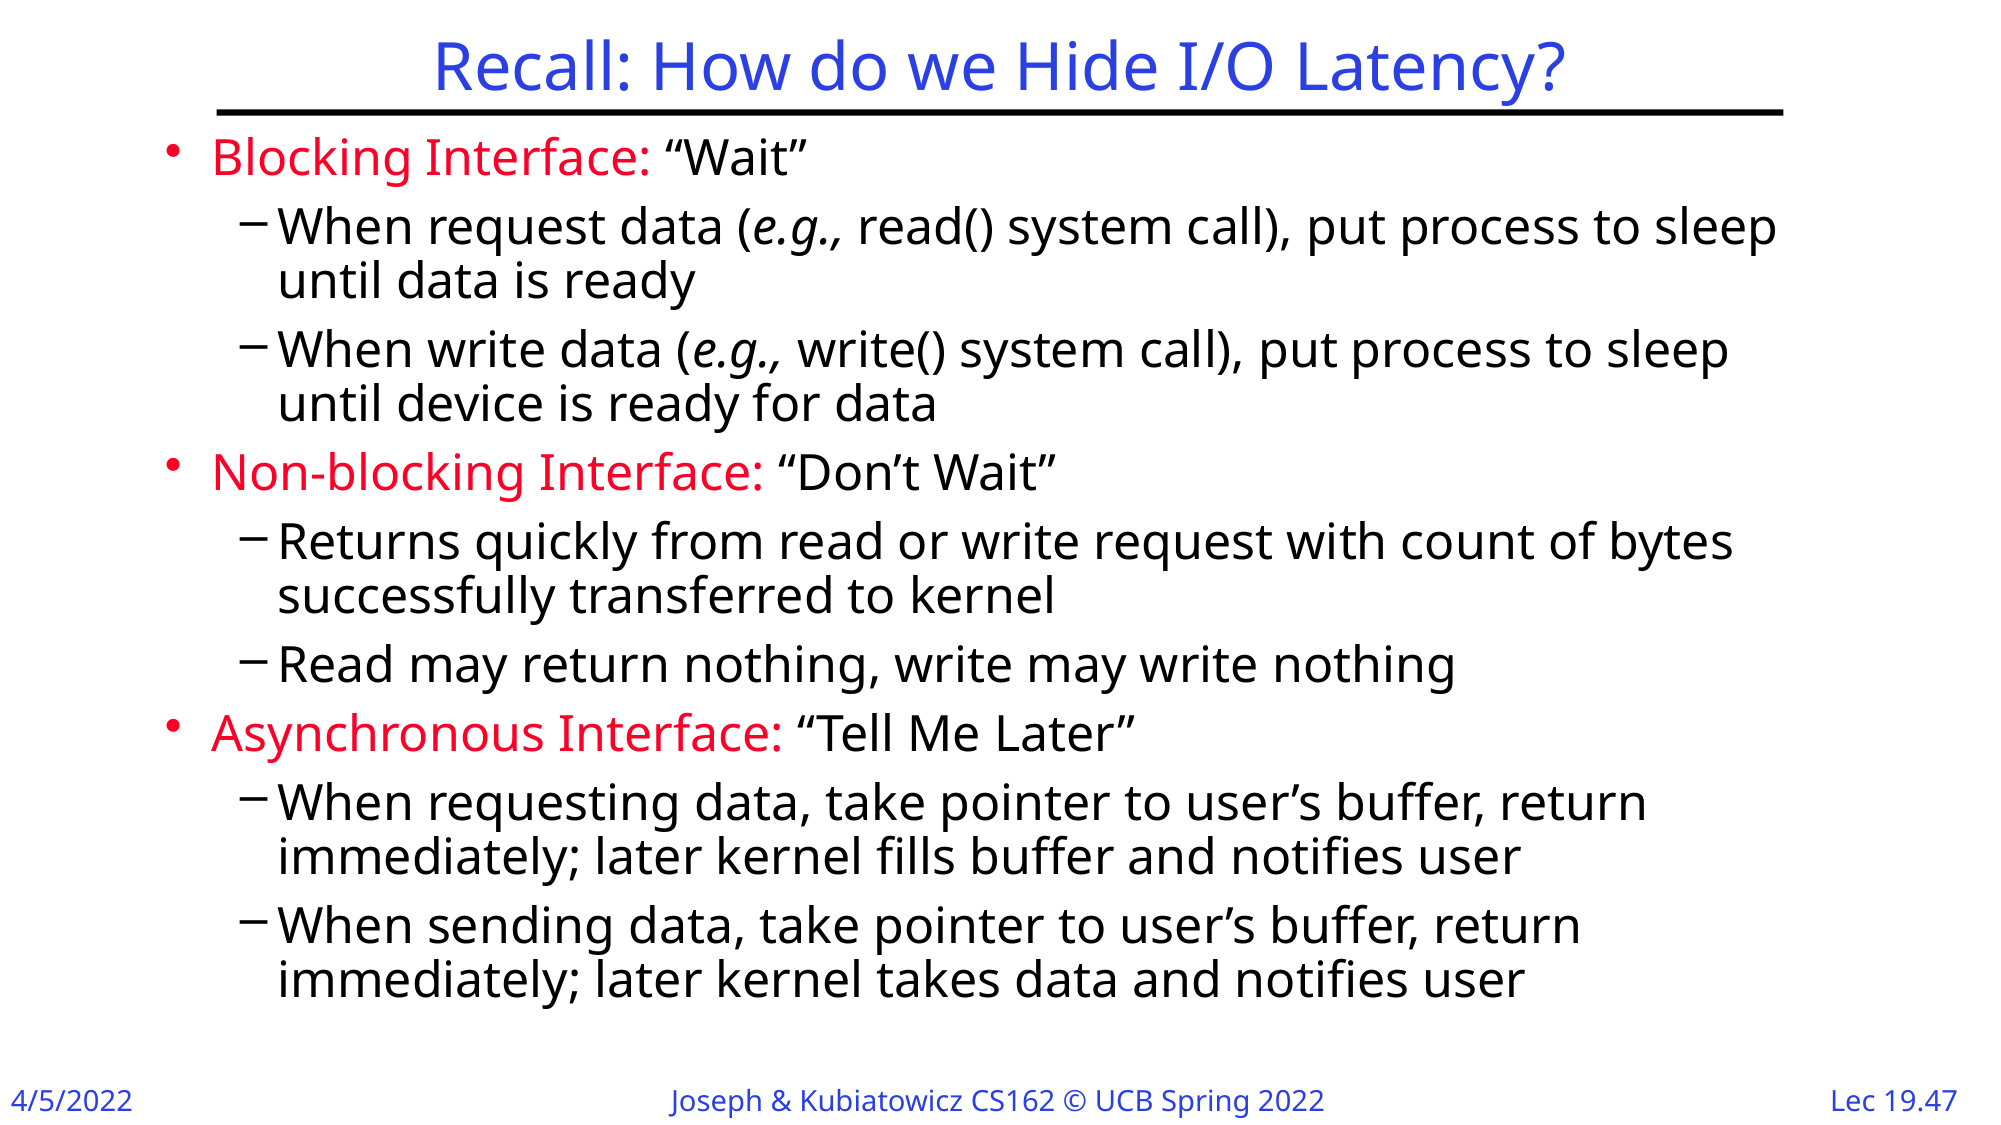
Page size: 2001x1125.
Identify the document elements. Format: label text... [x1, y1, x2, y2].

list Blocking Interface: “Wait” When request data (e.g., read() system call), put process to sleep until data is ready When write data (e.g., write() system call), put process to sleep until device is ready for data Non-blocking Interface: “Don’t Wait” Returns quickly from read or write request with count of bytes successfully transferred to kernel Read may return nothing, write may write nothing Asynchronous Interface: “Tell Me Later” When requesting data, take pointer to user’s buffer, return immediately; later kernel fills buffer and notifies user When sending data, take pointer to user’s buffer, return immediately; later kernel takes data and notifies user [150, 125, 1850, 1125]
title Recall: How do we Hide I/O Latency? [350, 24, 1650, 113]
